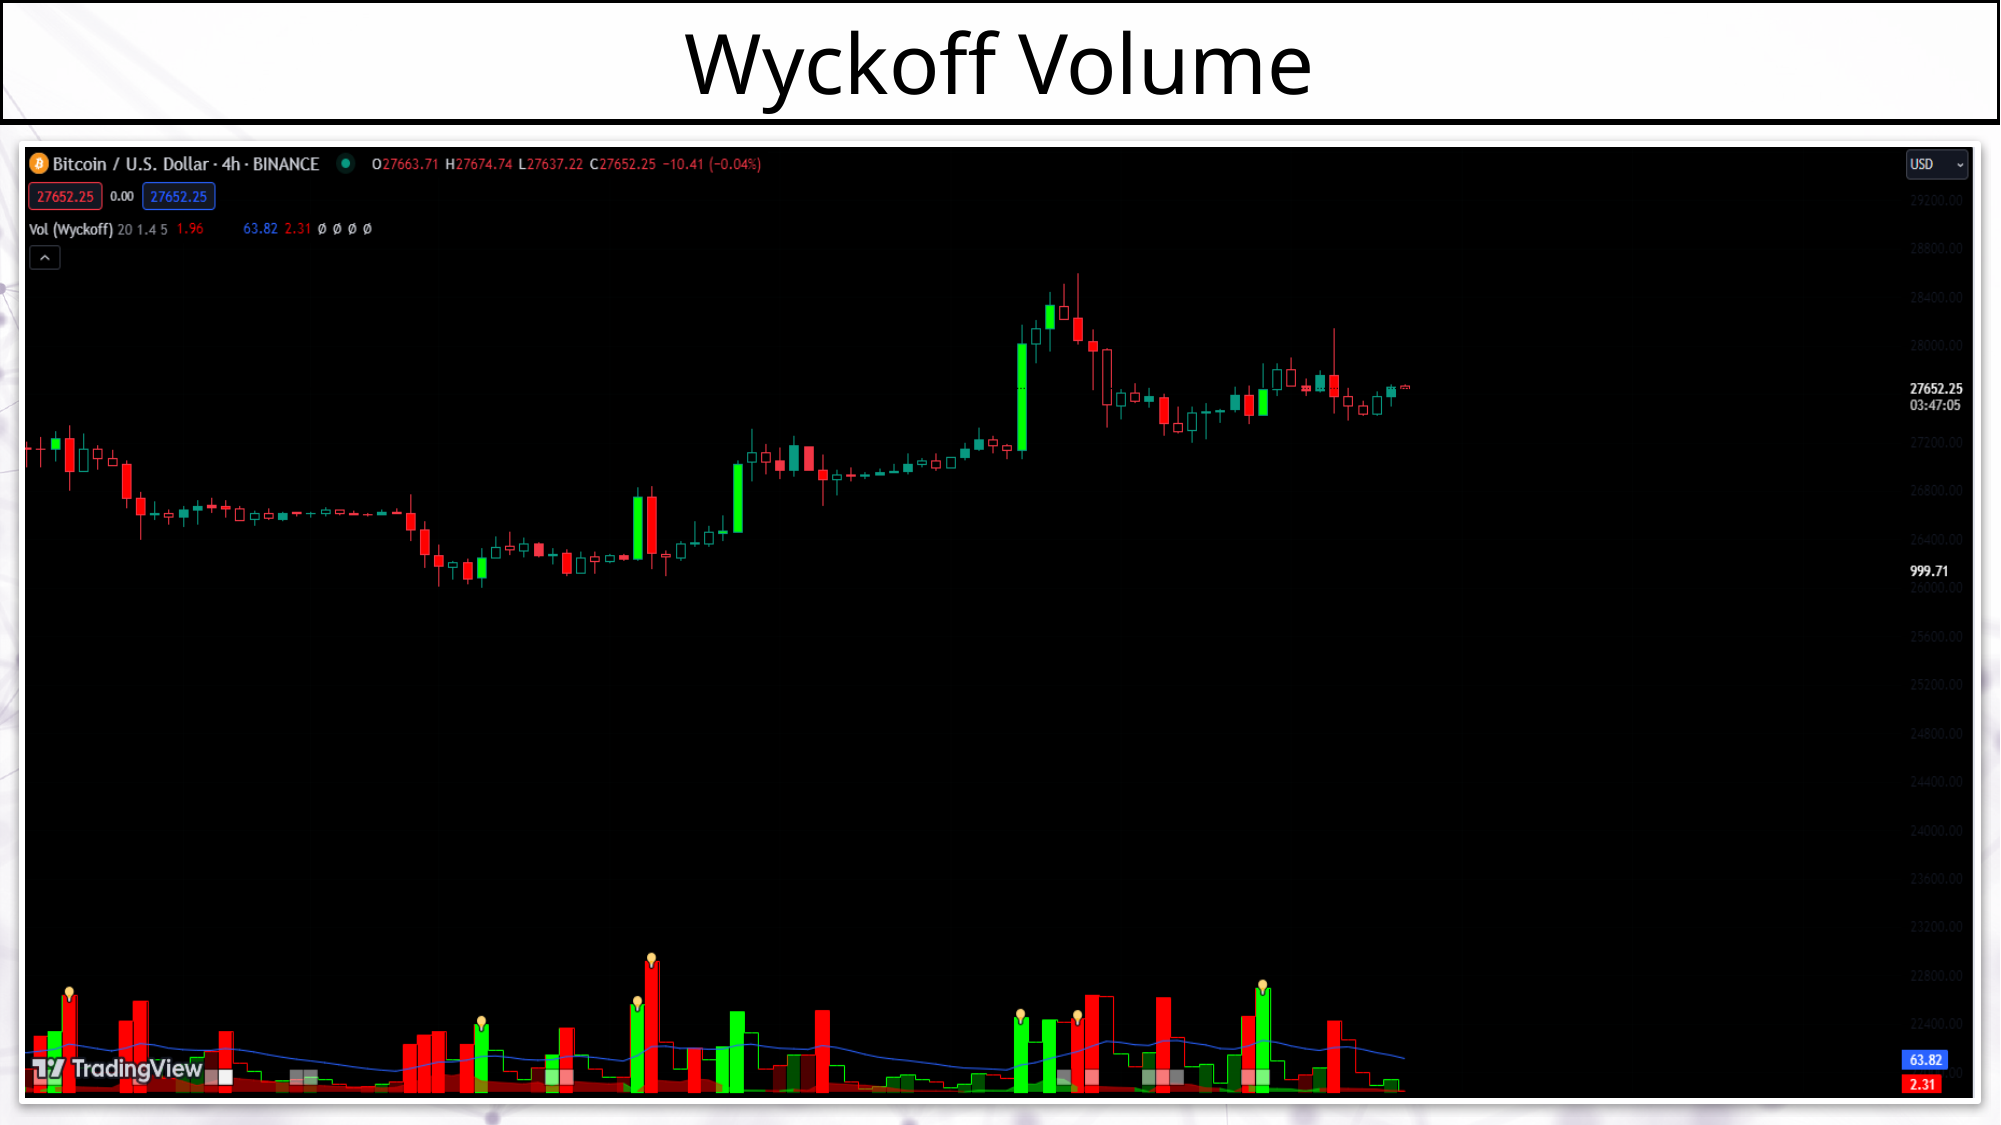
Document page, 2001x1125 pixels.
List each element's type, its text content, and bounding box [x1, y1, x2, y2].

picture [24, 147, 1976, 1099]
title Wyckoff Volume [0, 0, 2000, 123]
